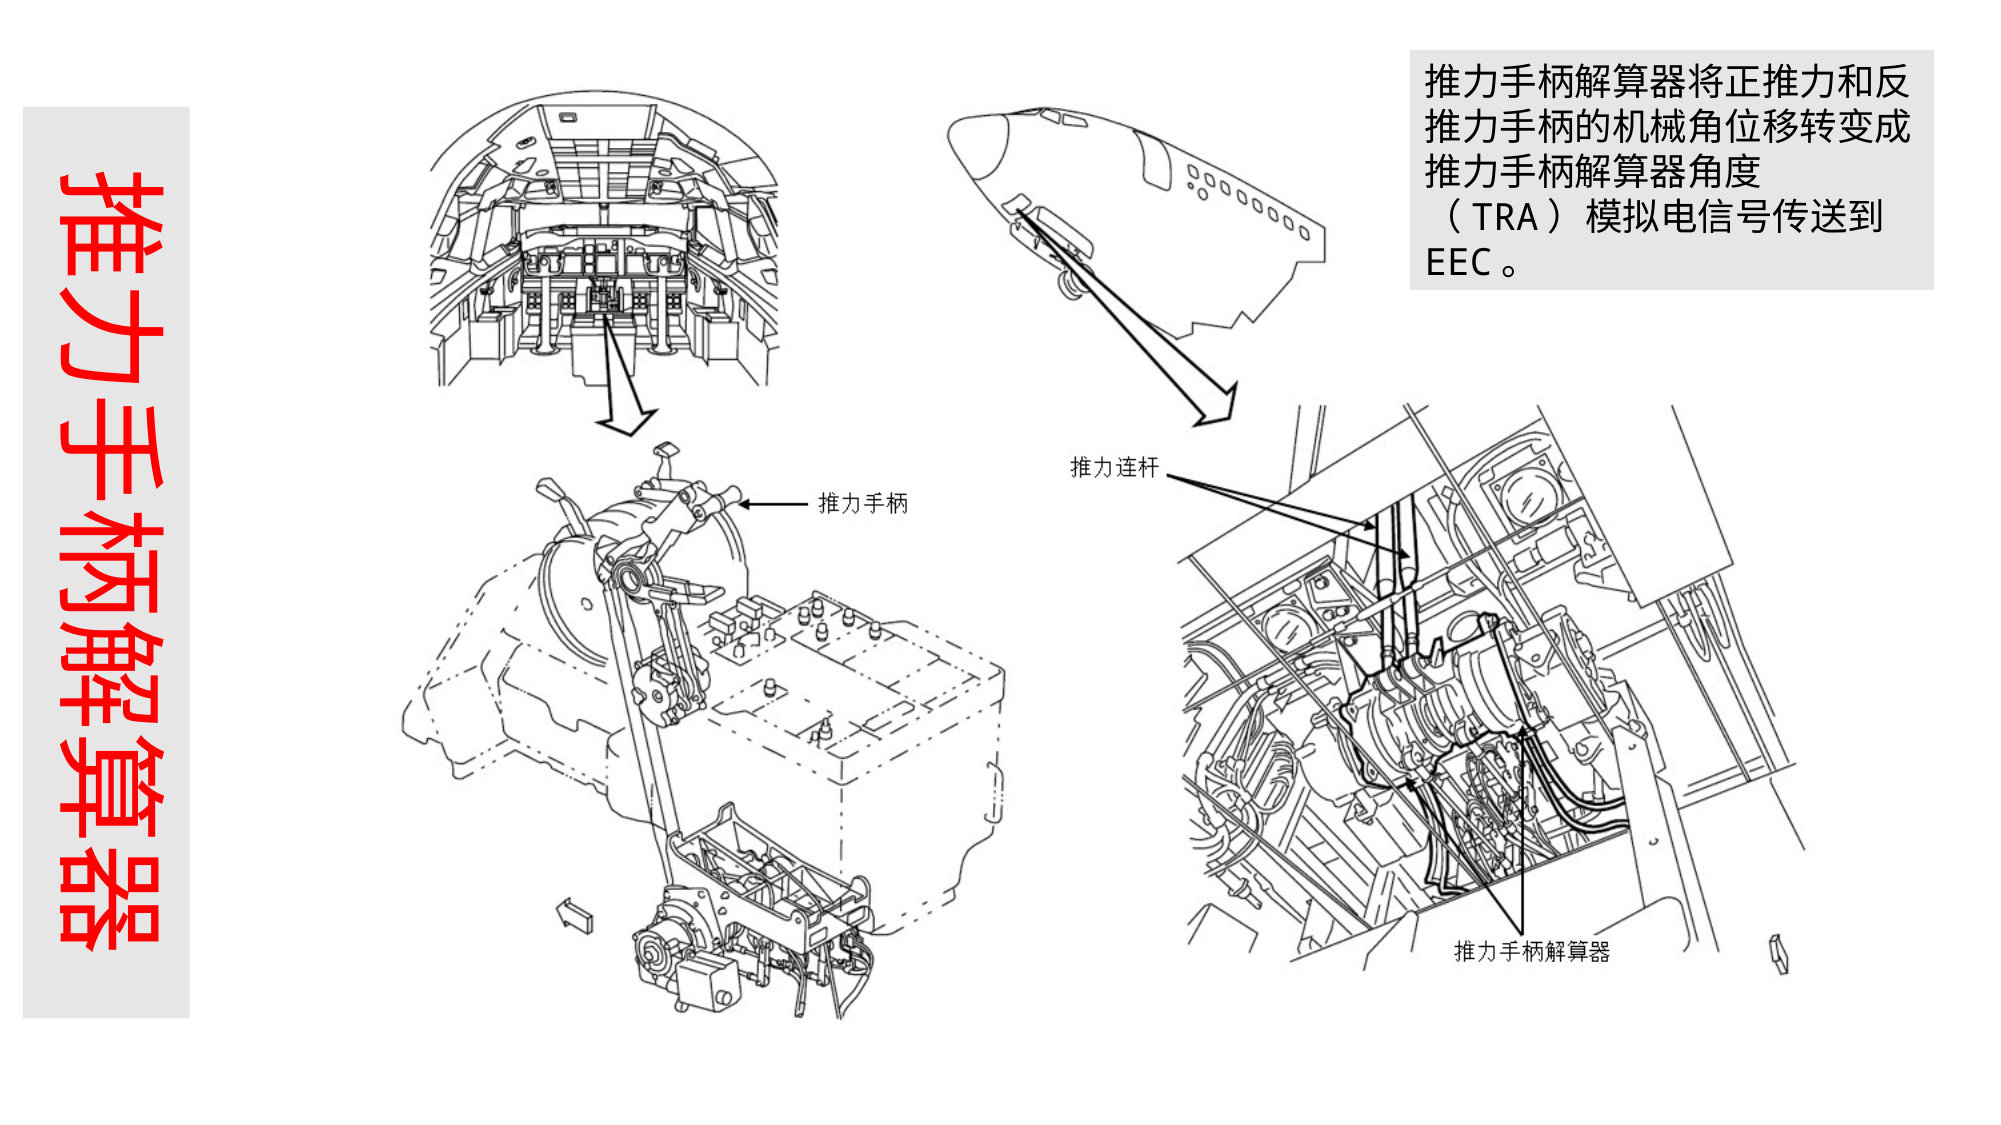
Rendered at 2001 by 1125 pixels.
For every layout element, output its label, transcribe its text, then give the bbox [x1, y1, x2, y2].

text_box 推力手柄解算器 [23, 106, 190, 1019]
text_box 推力手柄解算器将正推力和反推力手柄的机械角位移转变成推力手柄解算器角度（TRA）模拟电信号传送到EEC。 [1410, 50, 1934, 290]
picture [363, 75, 1840, 1050]
